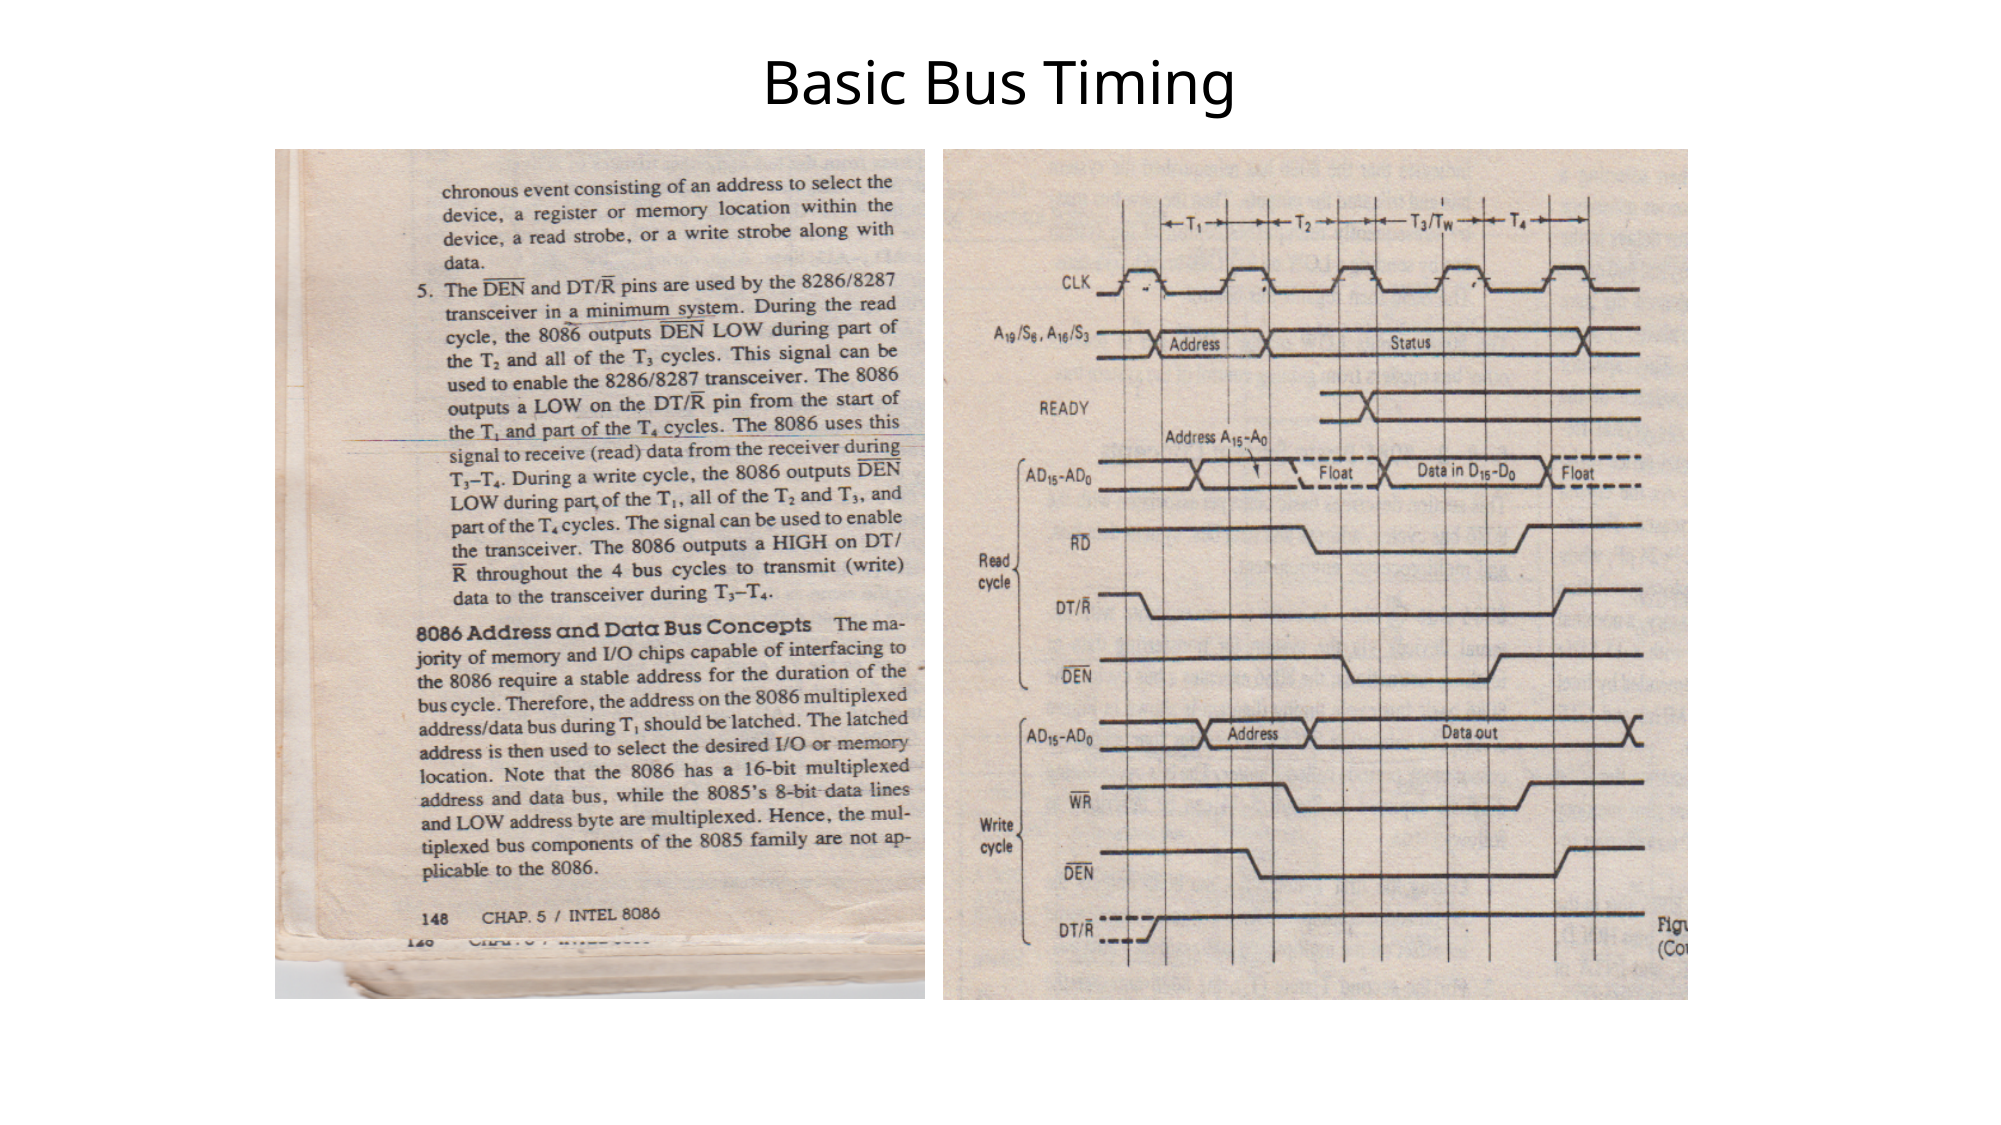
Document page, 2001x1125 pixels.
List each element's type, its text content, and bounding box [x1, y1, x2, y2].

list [943, 149, 1688, 1000]
title Basic Bus Timing [324, 44, 1675, 125]
picture [274, 149, 926, 999]
